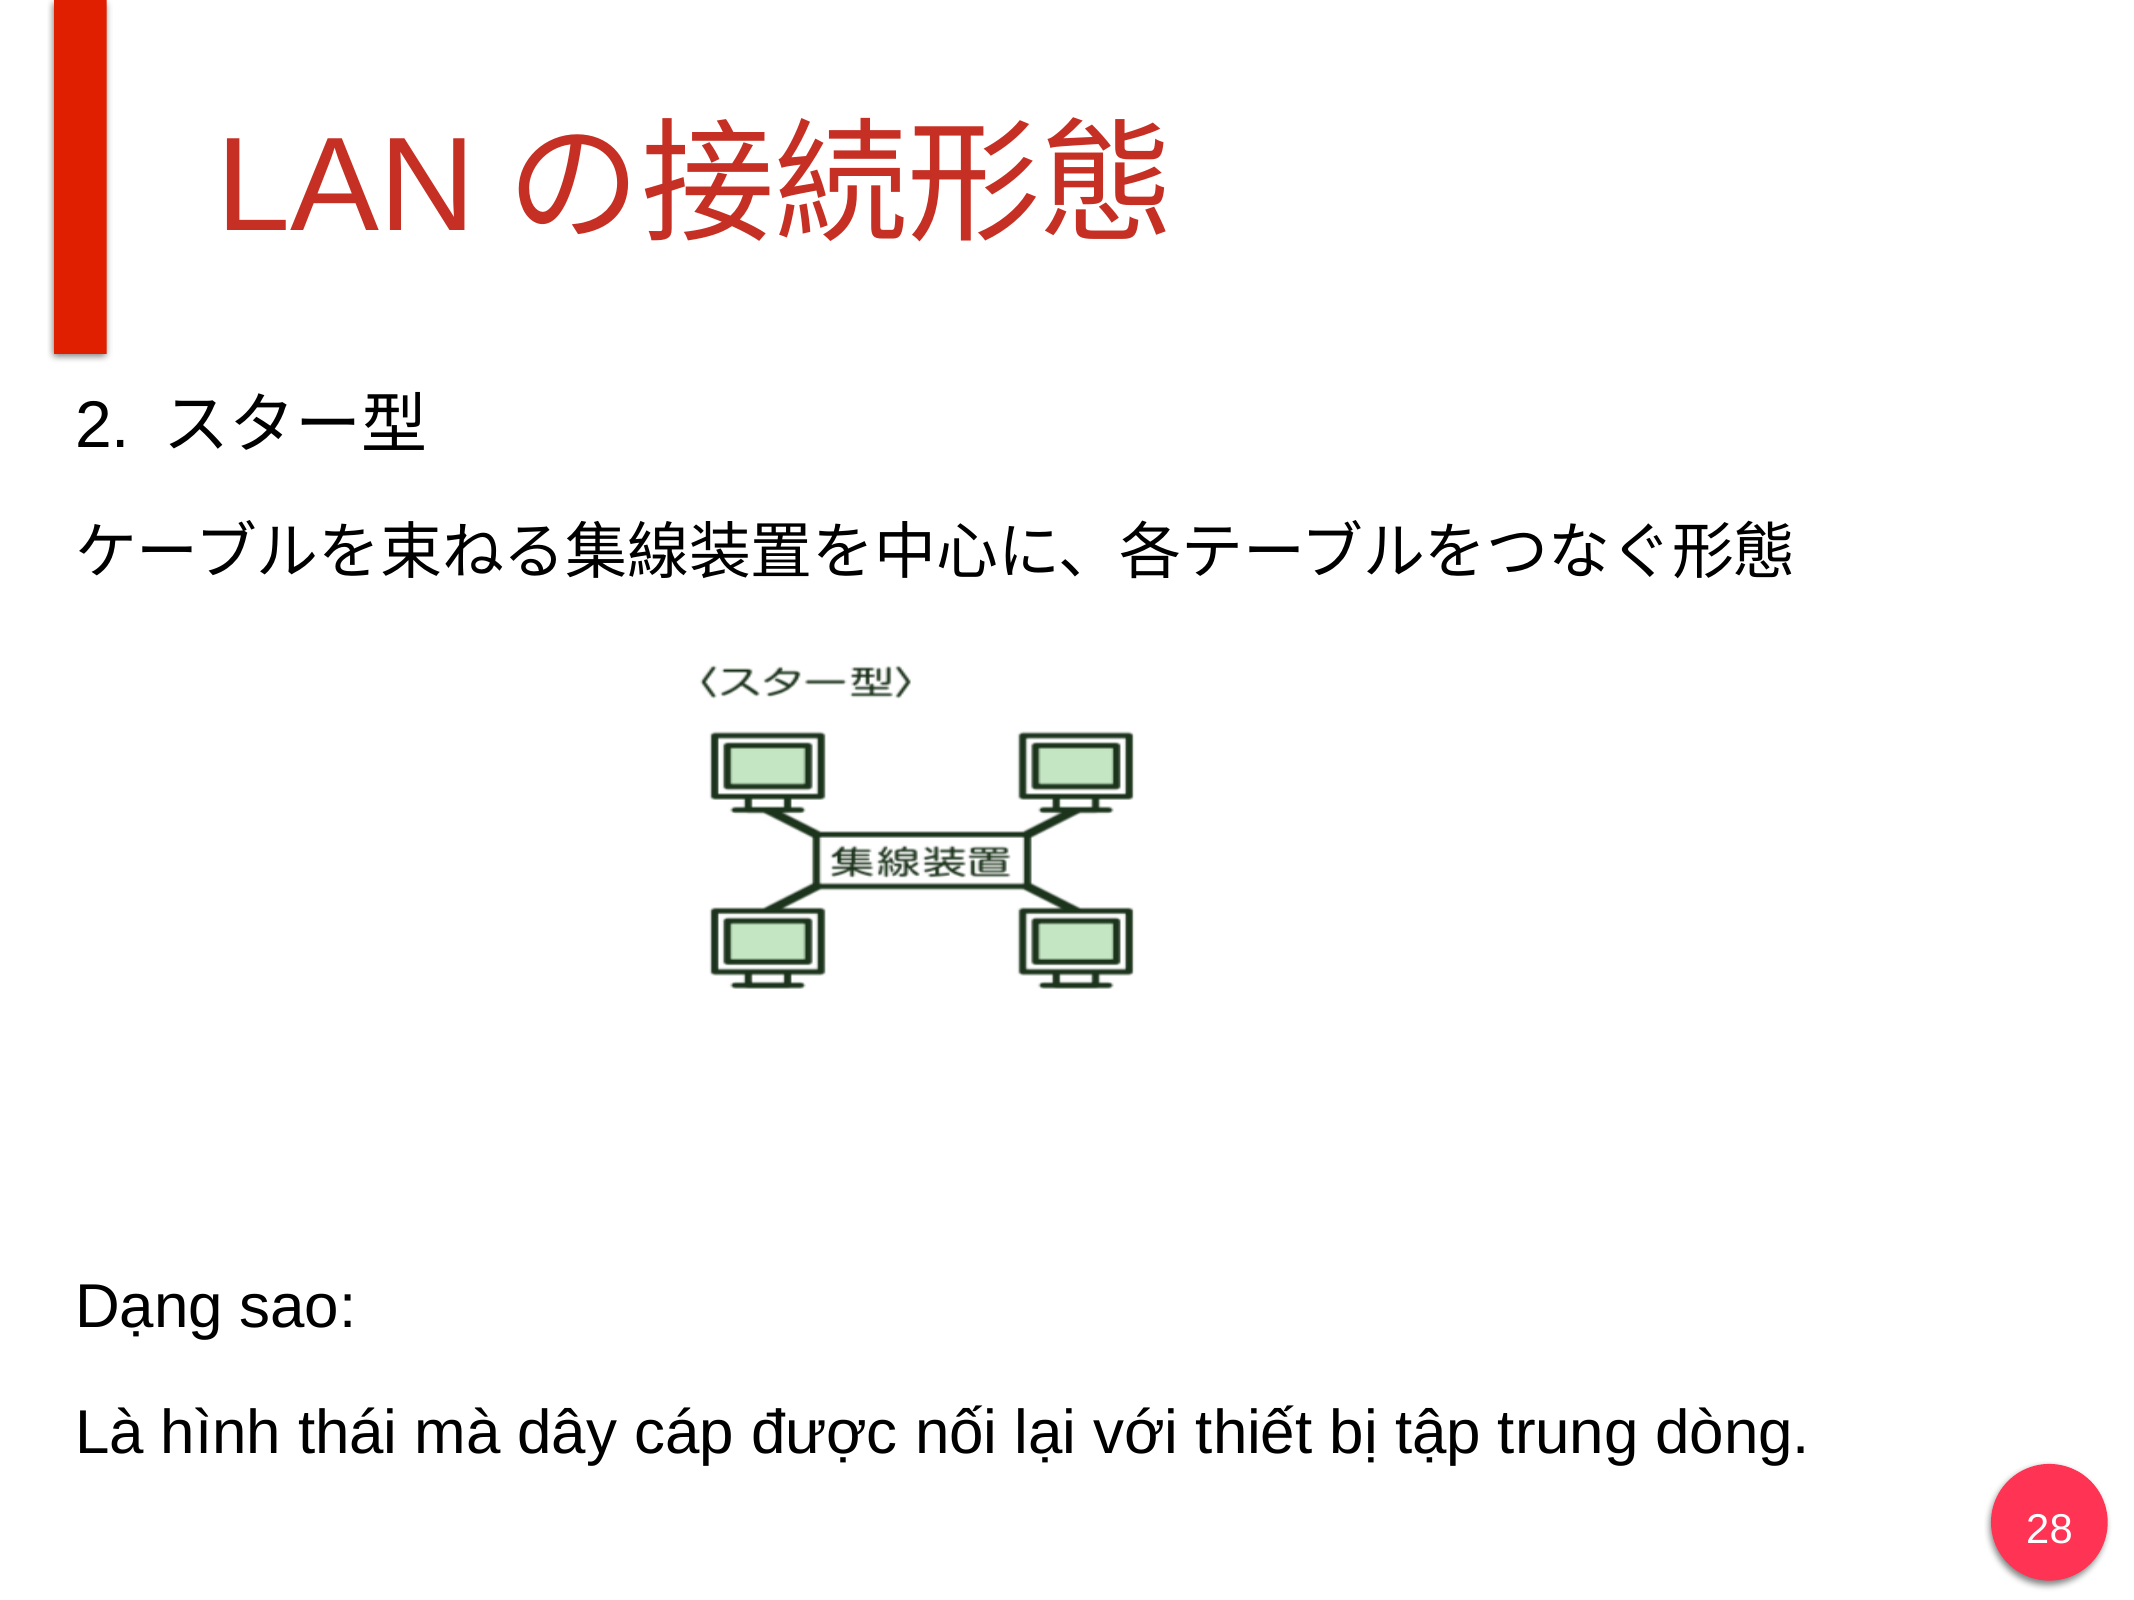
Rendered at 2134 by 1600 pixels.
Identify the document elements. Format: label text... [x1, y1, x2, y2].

text_box 2. スター型 ケーブルを束ねる集線装置を中心に、各テーブルをつなぐ形態 Dạng sao: Là hình thái mà dây cáp được nối lại với thiết bị tập trung dòng. [66, 360, 1989, 1478]
picture [624, 628, 1215, 1062]
slide_number 28 [2012, 1493, 2087, 1600]
title LANの接続形態 [208, 18, 2030, 336]
